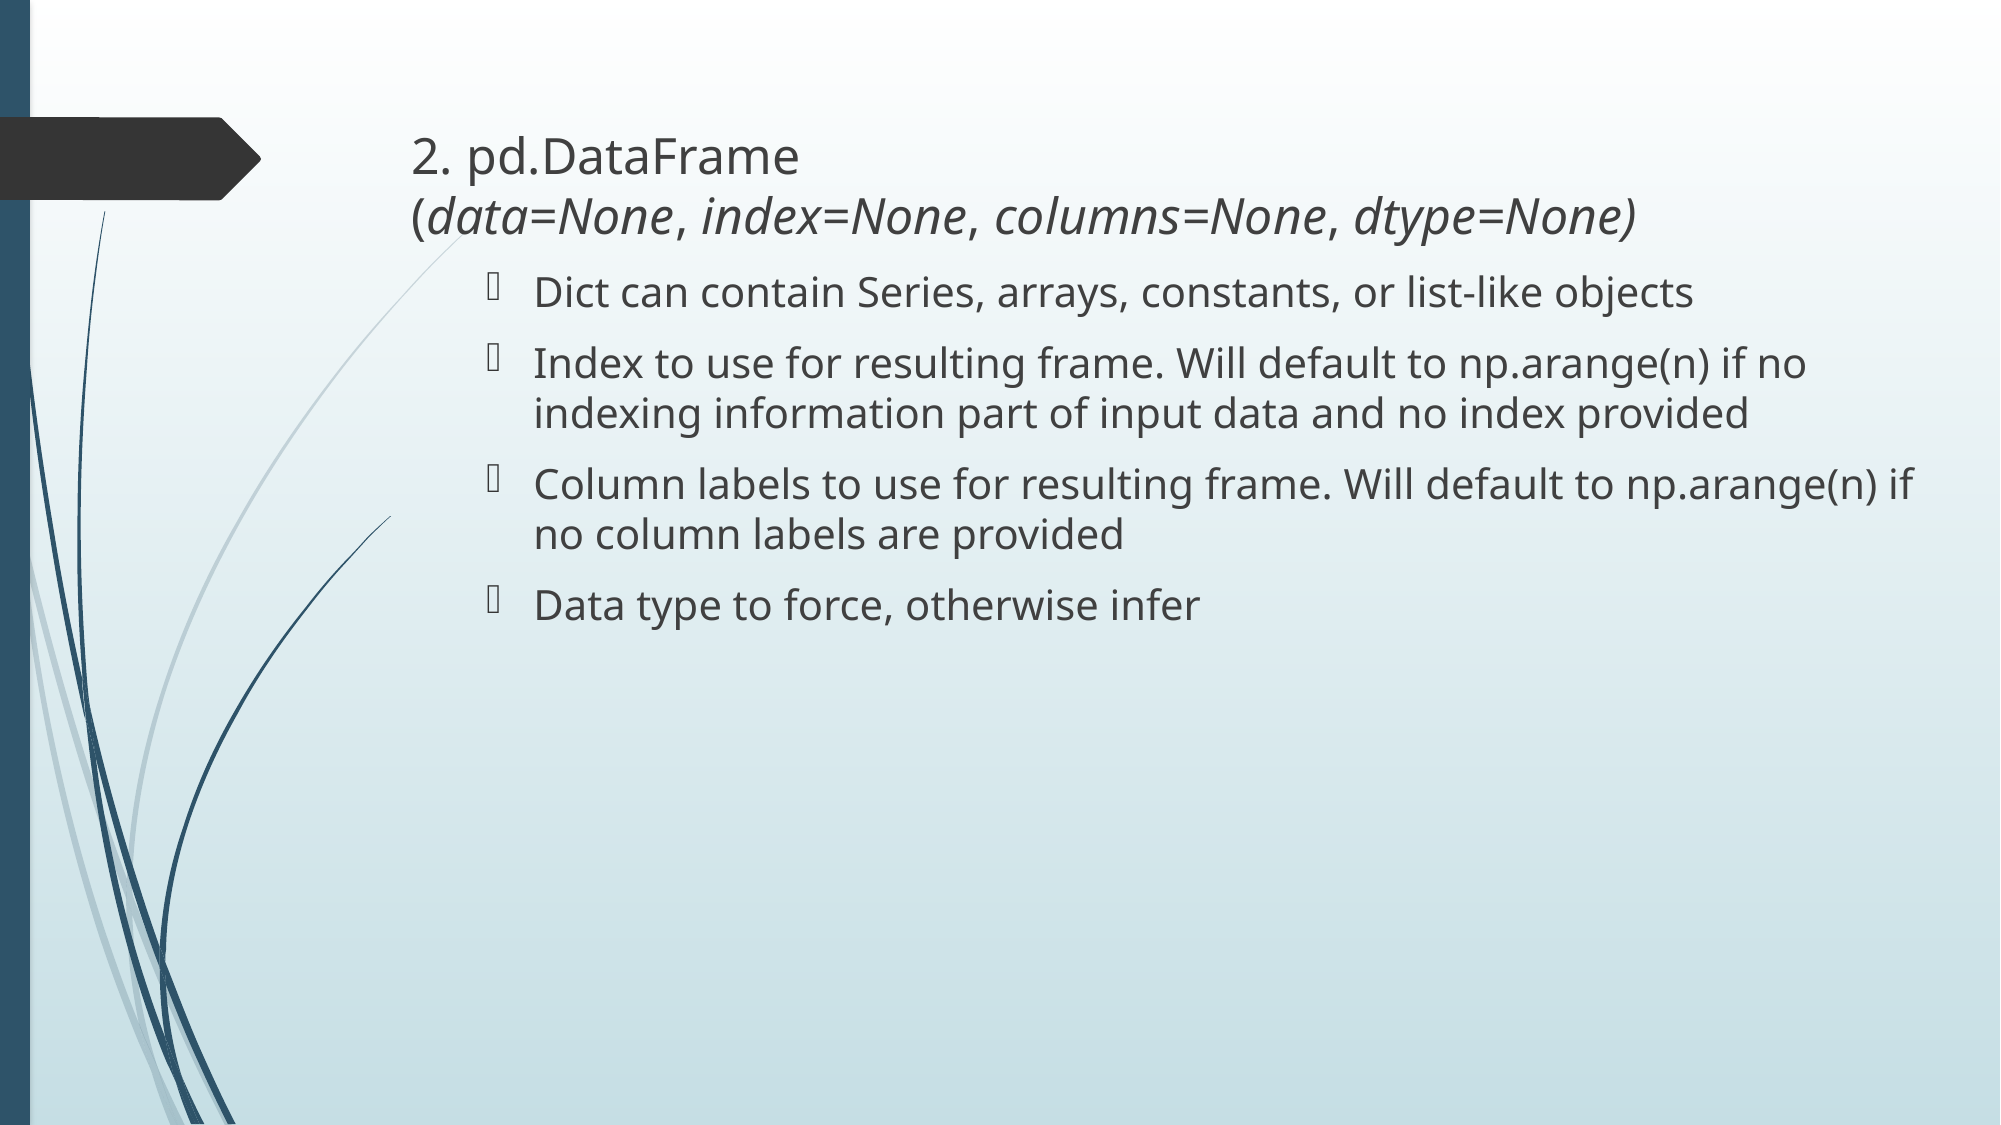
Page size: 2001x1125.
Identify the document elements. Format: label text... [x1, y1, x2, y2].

list 2. pd.DataFrame (data=None, index=None, columns=None, dtype=None) Dict can contain Series, arrays, constants, or list-like objects Index to use for resulting frame. Will default to np.arange(n) if no indexing information part of input data and no index provided Column labels to use for resulting frame. Will default to np.arange(n) if no column labels are provided Data type to force, otherwise infer [396, 117, 1970, 1076]
